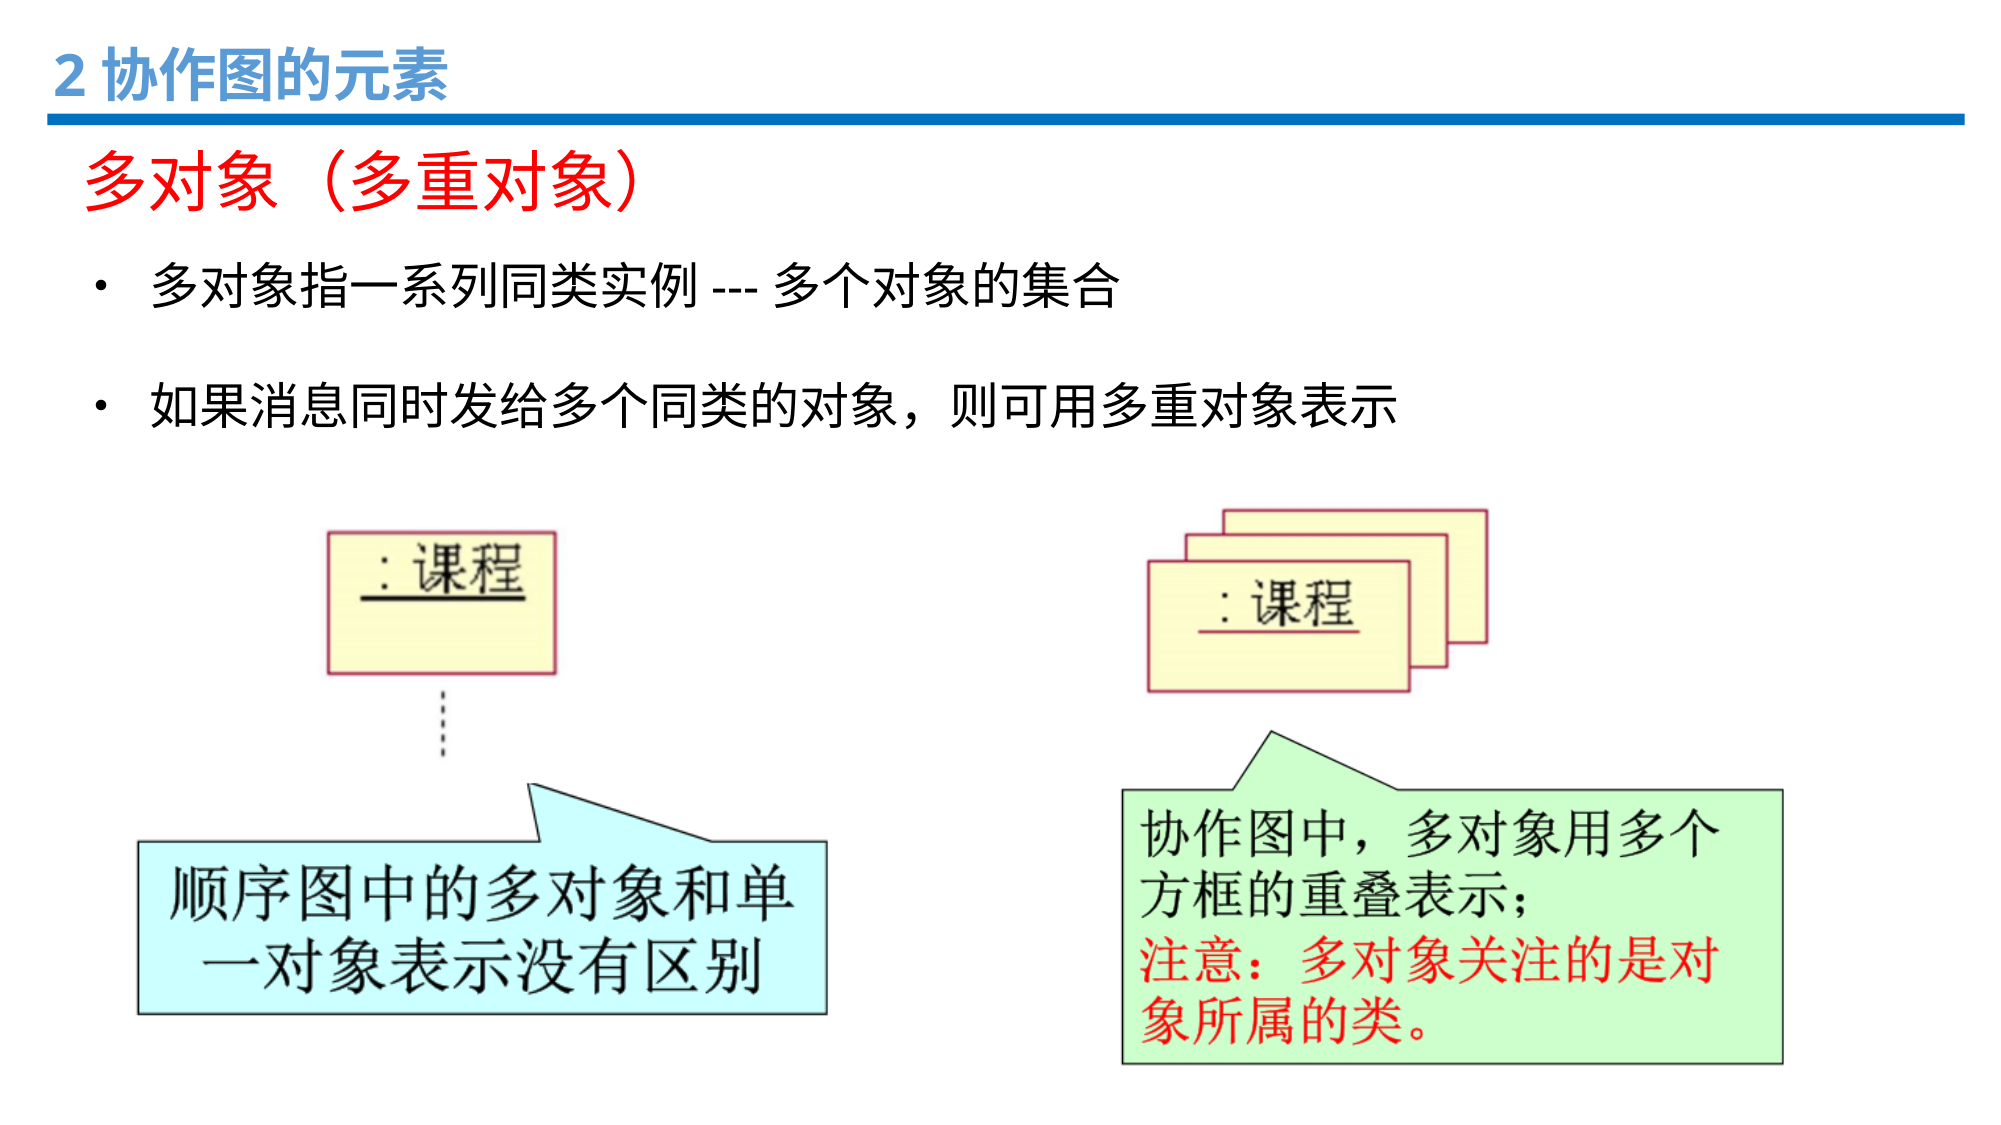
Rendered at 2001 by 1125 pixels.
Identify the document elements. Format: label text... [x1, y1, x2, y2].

picture [1118, 503, 1793, 1076]
text_box 2协作图的元素 [38, 30, 465, 116]
picture [116, 503, 839, 1028]
text_box 多对象（多重对象） [66, 132, 697, 228]
text_box • 多对象指一系列同类实例---多个对象的集合 • 如果消息同时发给多个同类的对象，则可用多重对象表示 [61, 246, 1617, 442]
